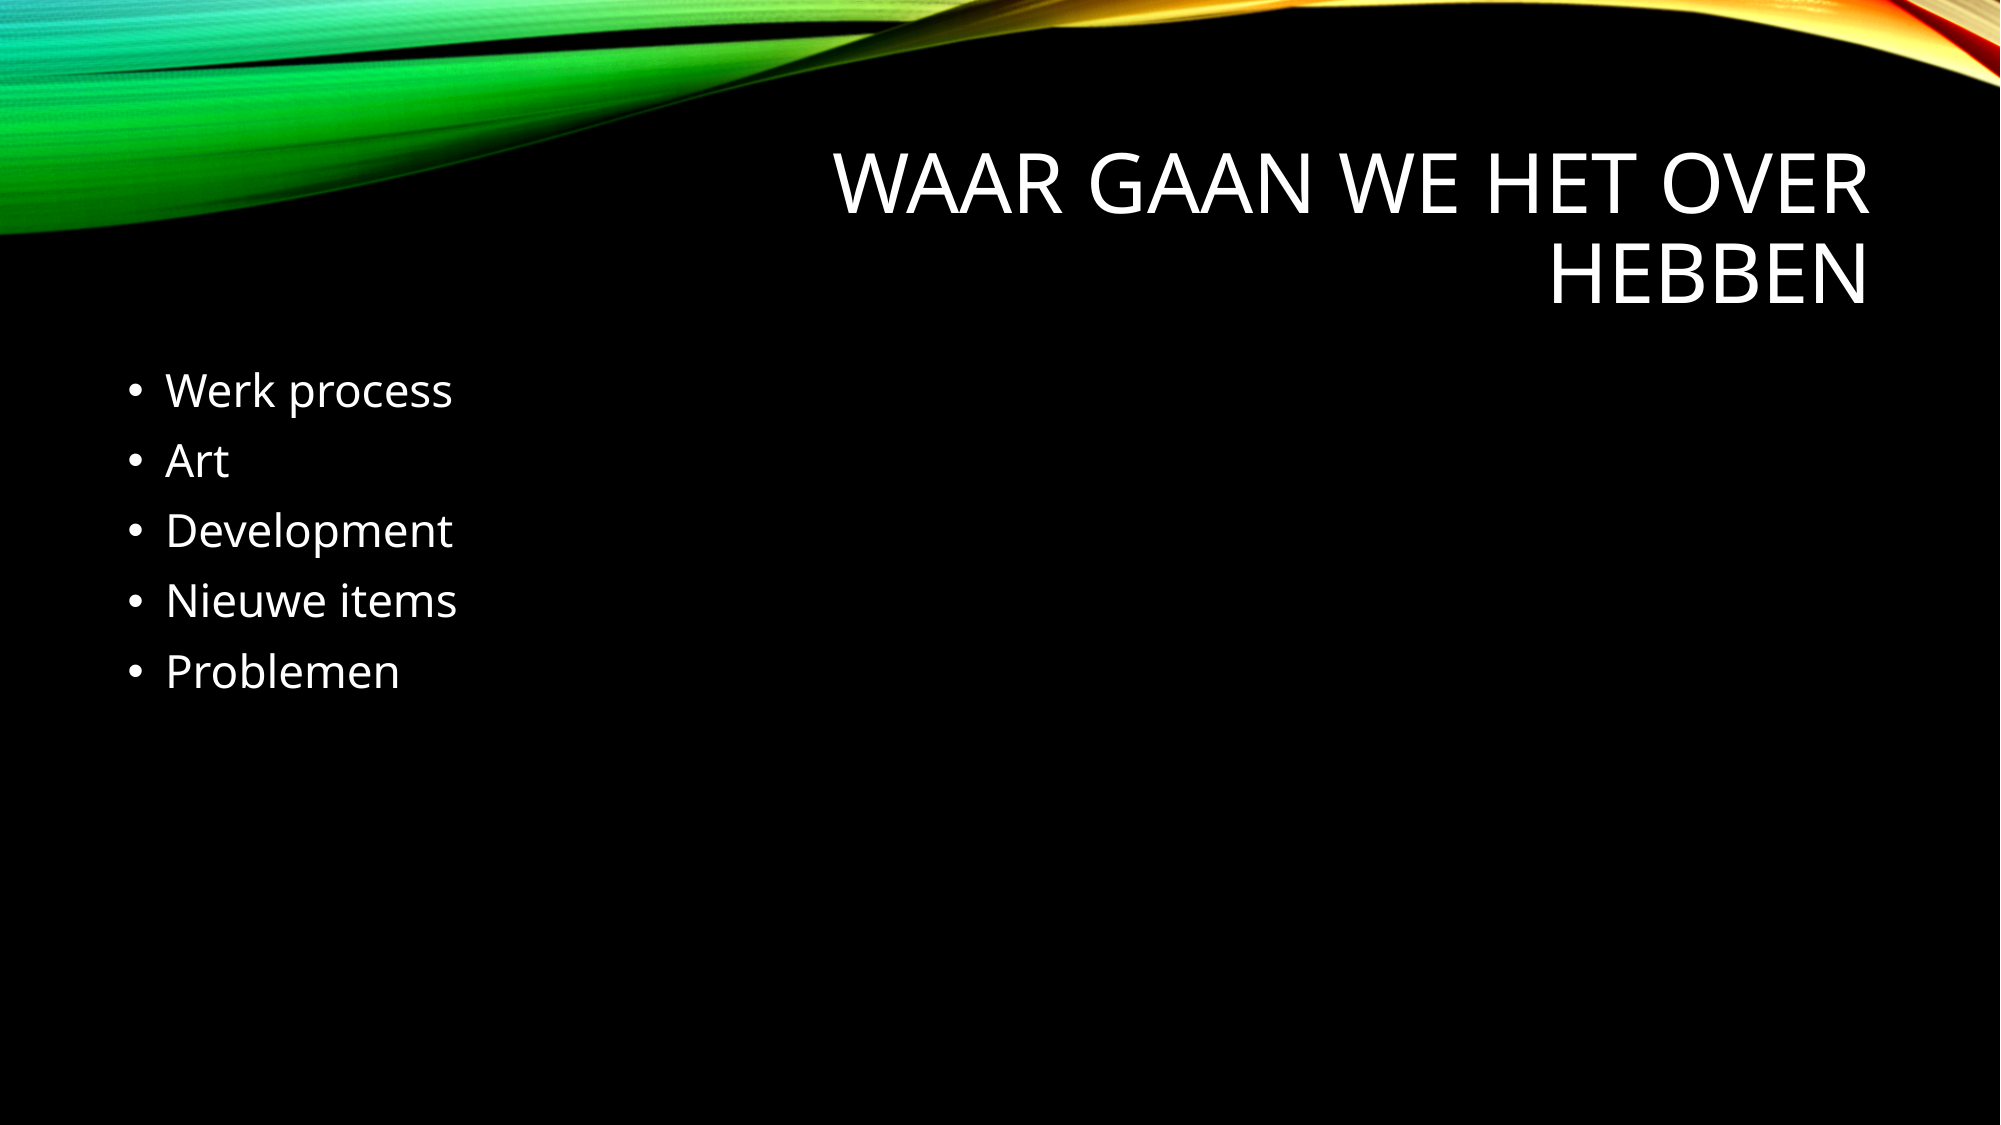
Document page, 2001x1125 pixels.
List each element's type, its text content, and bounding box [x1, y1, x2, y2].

list Werk process Art Development Nieuwe items Problemen [112, 360, 1888, 1021]
title Waar gaan we het over hebben [474, 125, 1888, 338]
picture [0, 0, 2000, 237]
